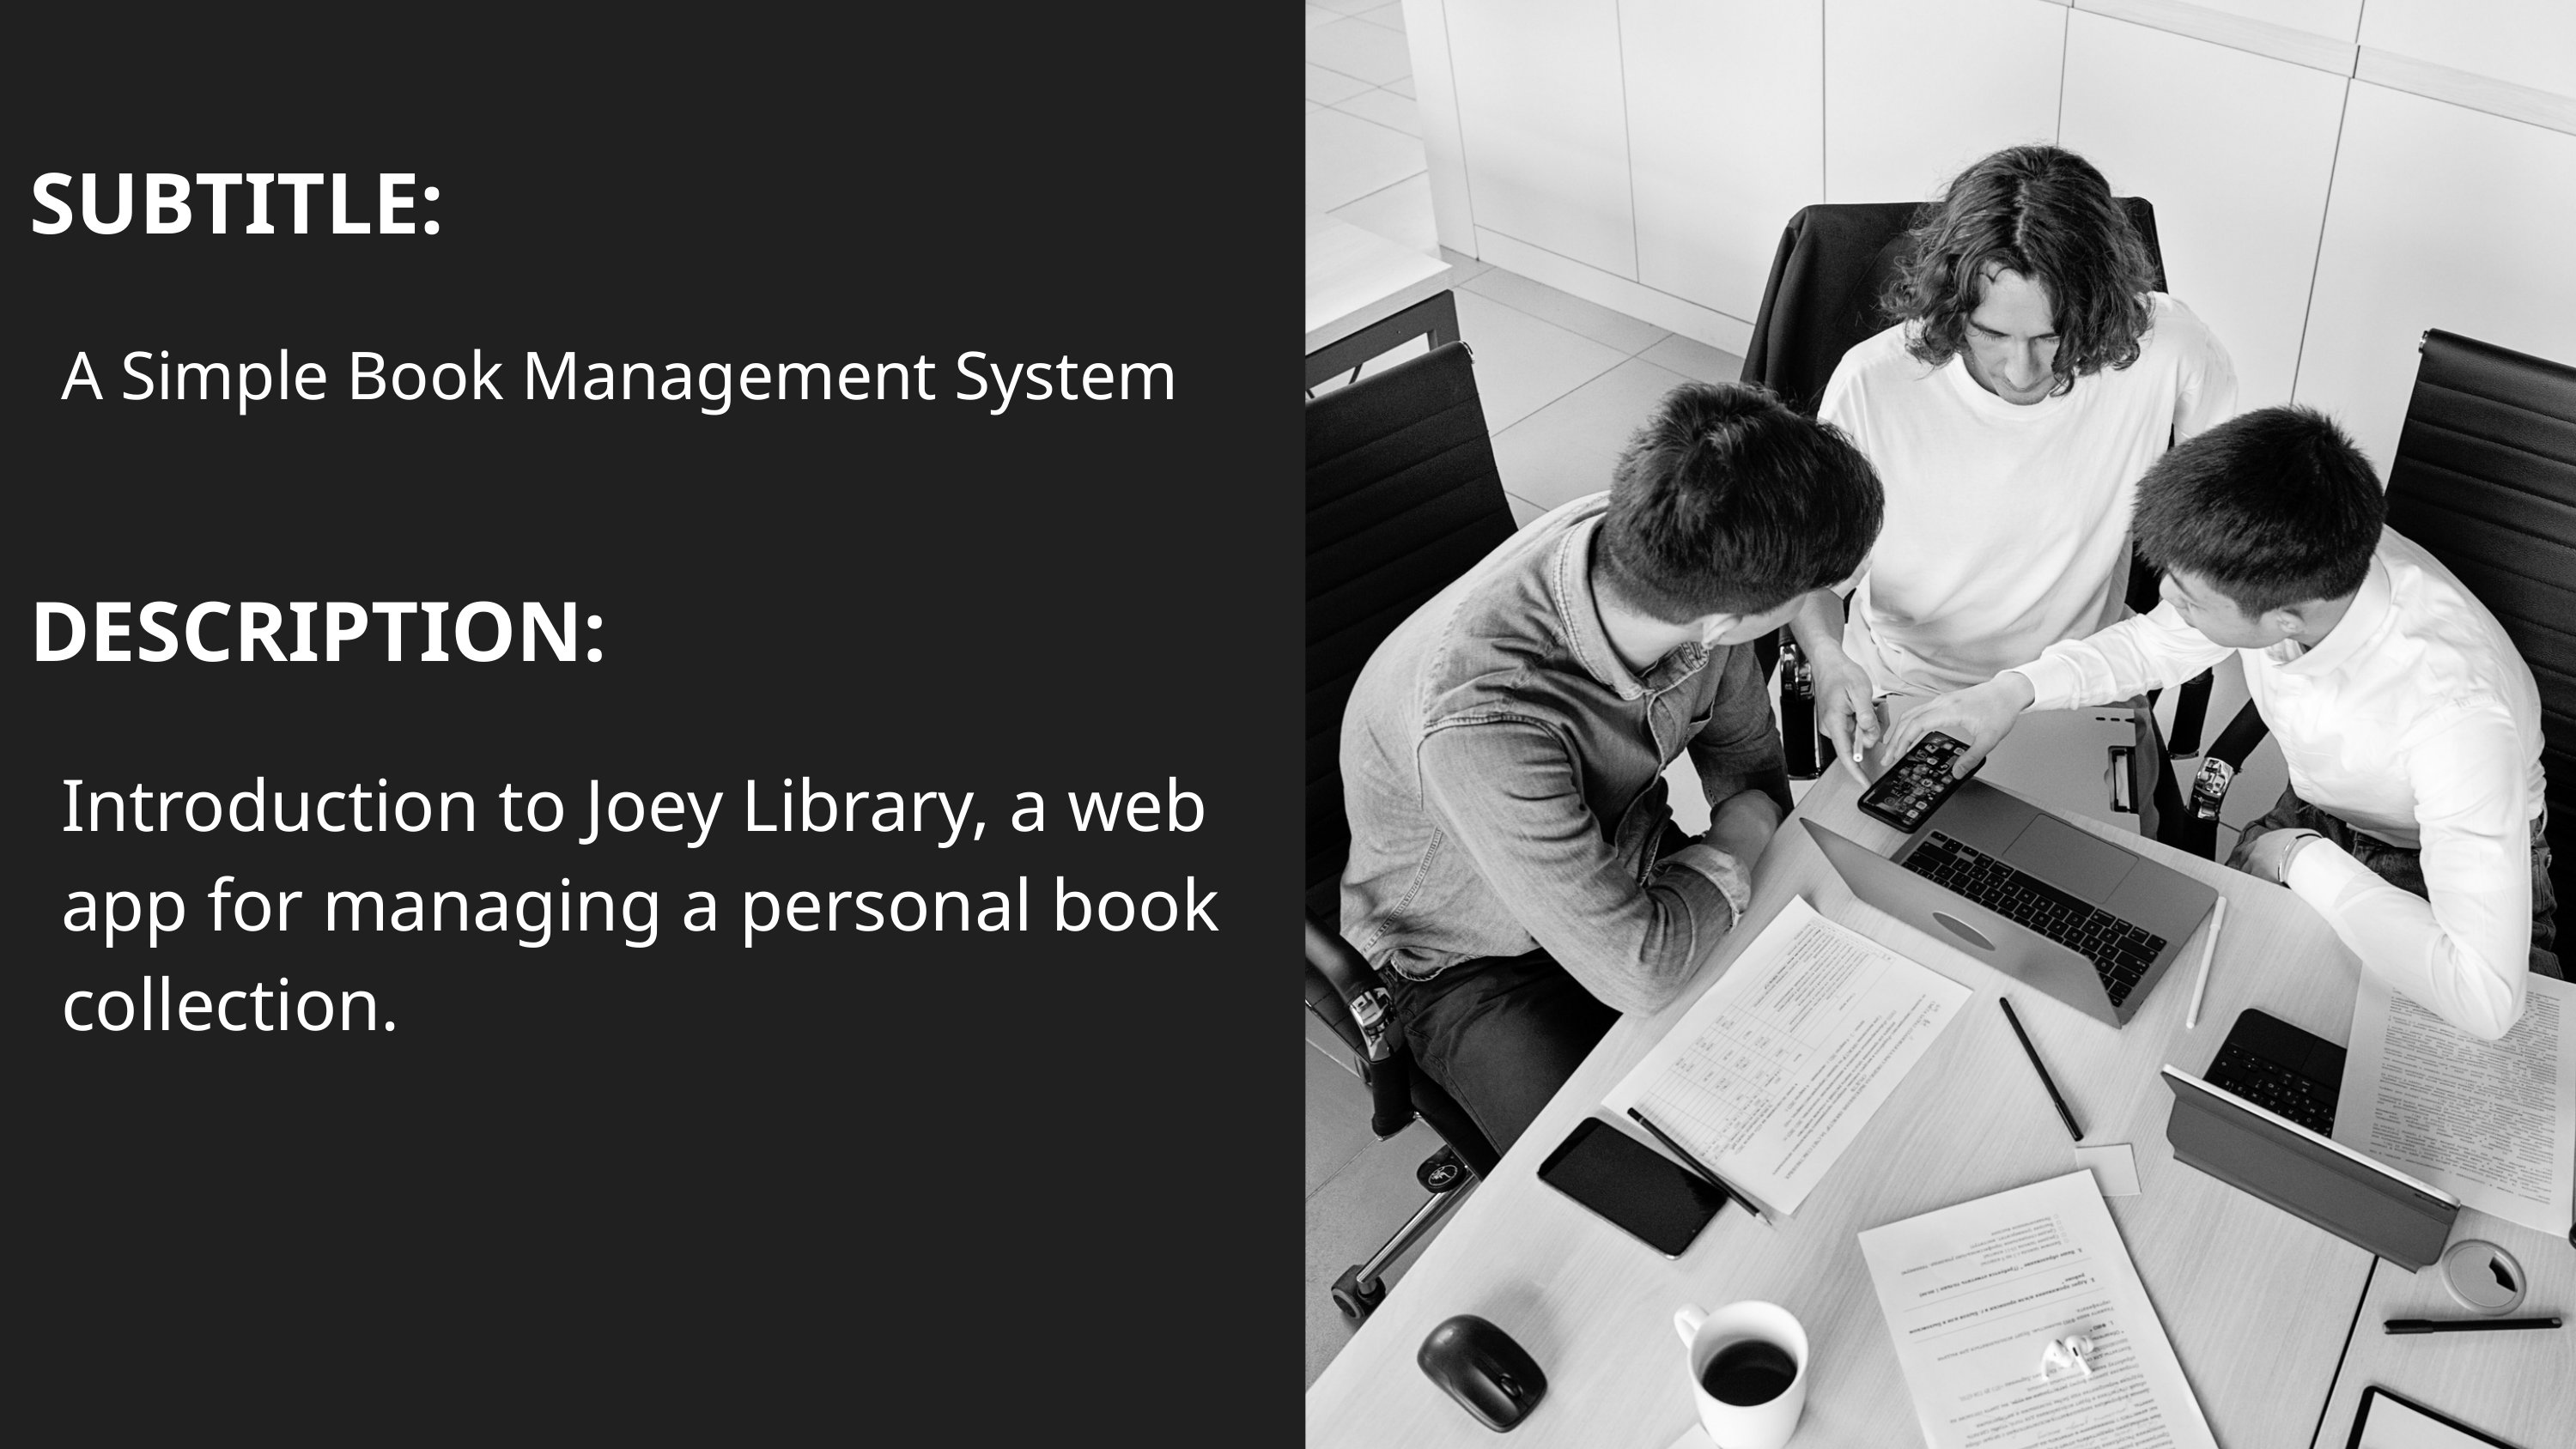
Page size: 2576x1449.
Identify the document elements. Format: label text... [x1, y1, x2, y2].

text_box A Simple Book Management System [61, 320, 1257, 413]
text_box DESCRIPTION: [29, 562, 700, 678]
text_box Introduction to Joey Library, a web app for managing a personal book collection. [61, 745, 1257, 1046]
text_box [1304, 0, 2576, 1449]
text_box SUBTITLE: [29, 132, 659, 251]
